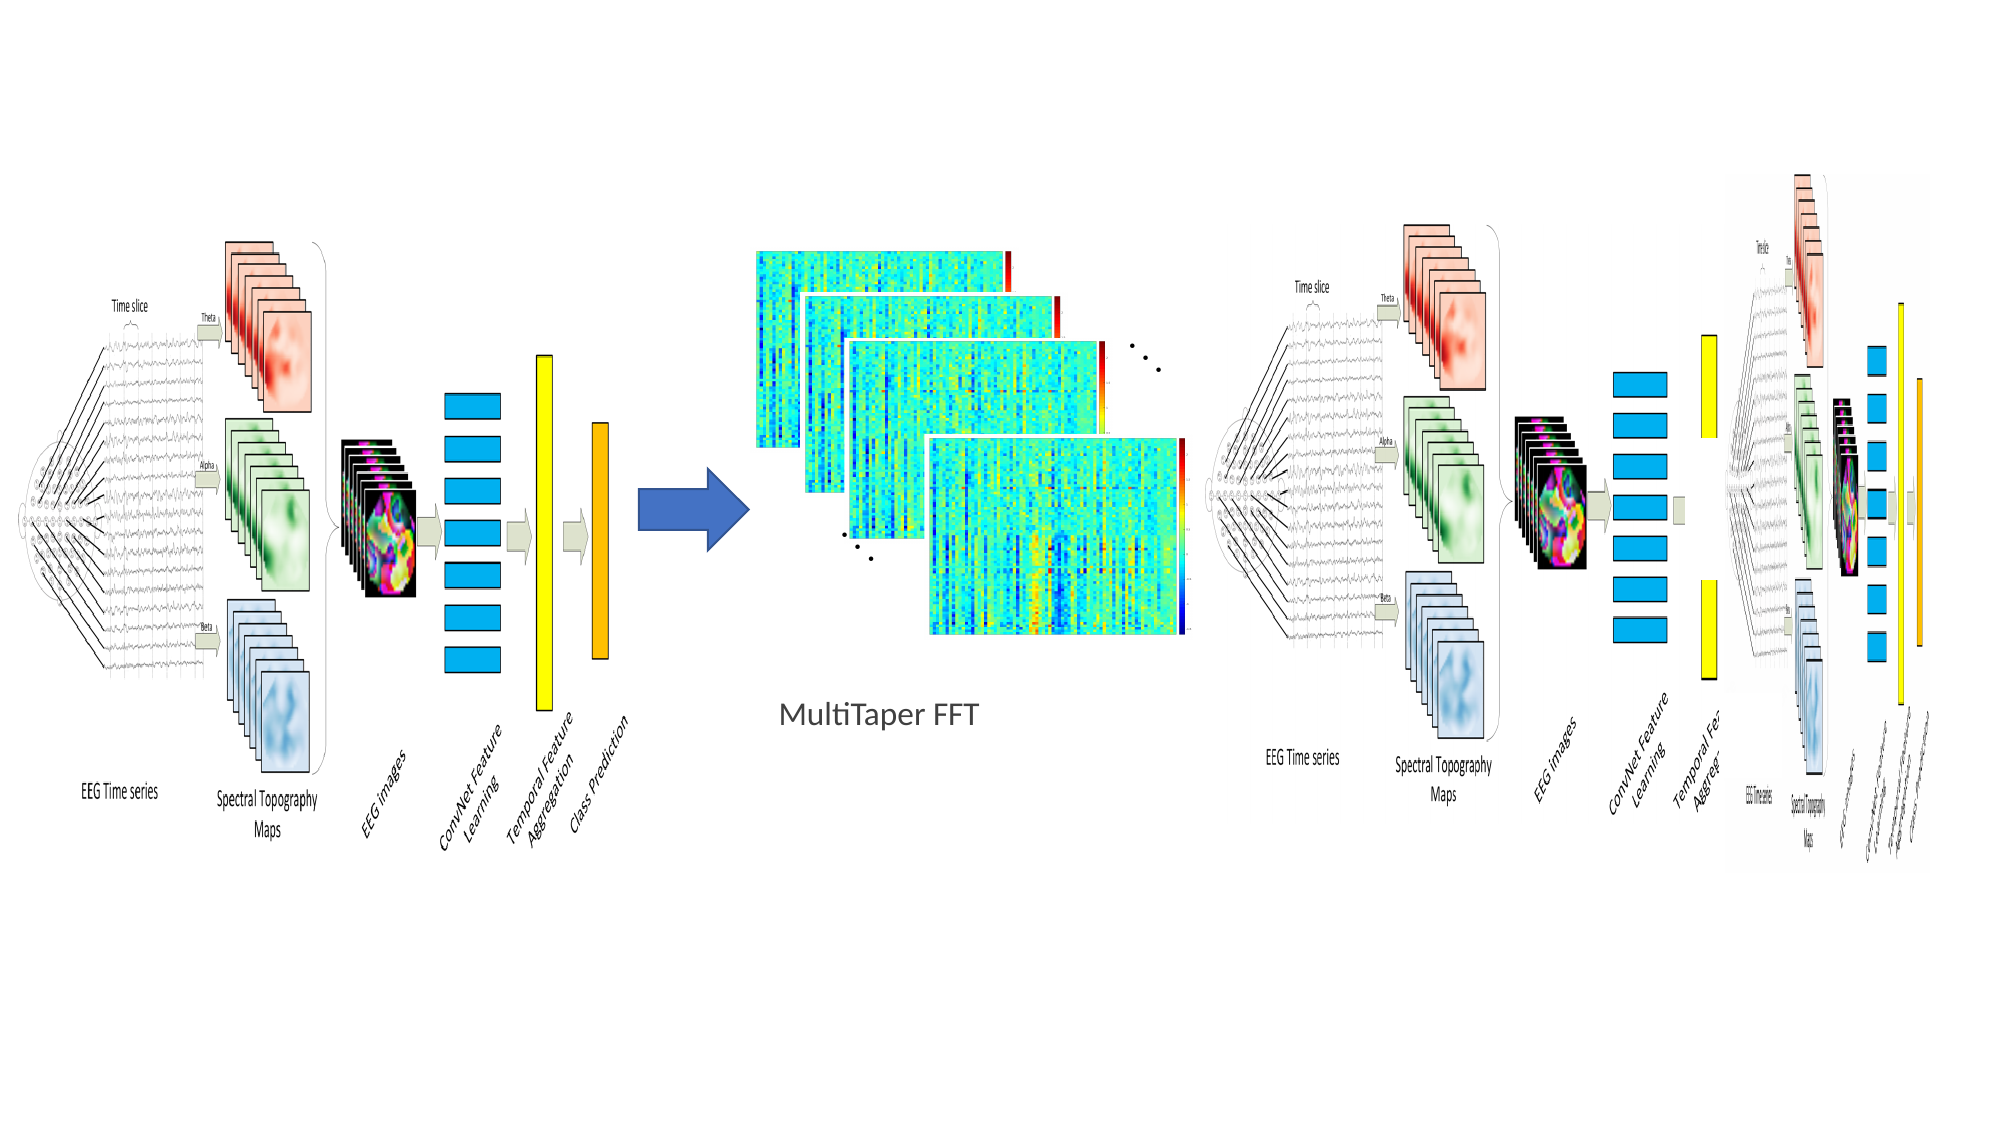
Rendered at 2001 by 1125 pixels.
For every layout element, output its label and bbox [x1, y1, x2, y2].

text_box [18, 174, 1930, 882]
